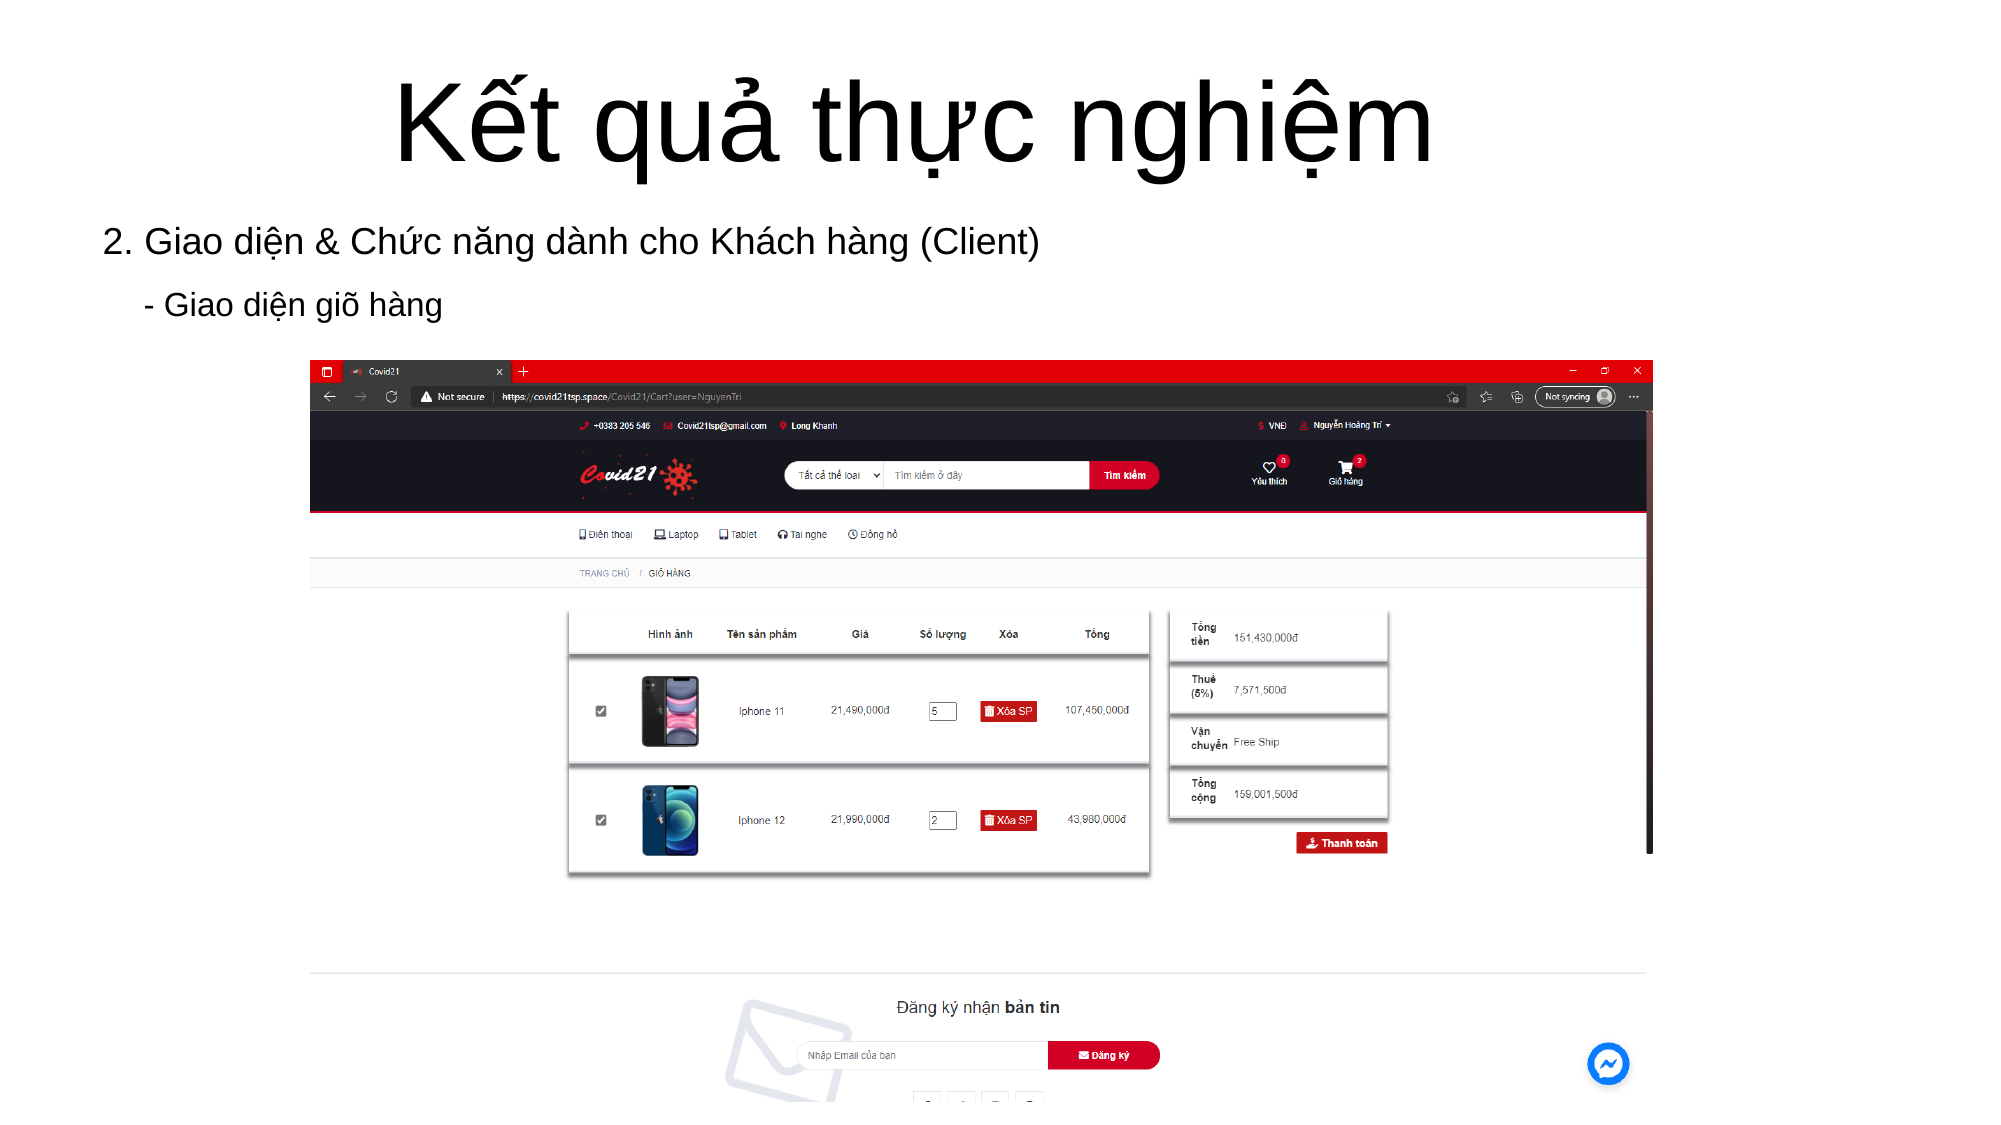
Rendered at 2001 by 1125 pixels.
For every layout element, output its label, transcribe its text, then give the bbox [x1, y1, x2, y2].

text_box - Giao diện giõ hàng [128, 275, 459, 331]
text_box Kết quả thực nghiệm [377, 41, 1653, 192]
picture [310, 360, 1653, 1102]
text_box 2. Giao diện & Chức năng dành cho Khách hàng (Client) [87, 209, 1275, 360]
